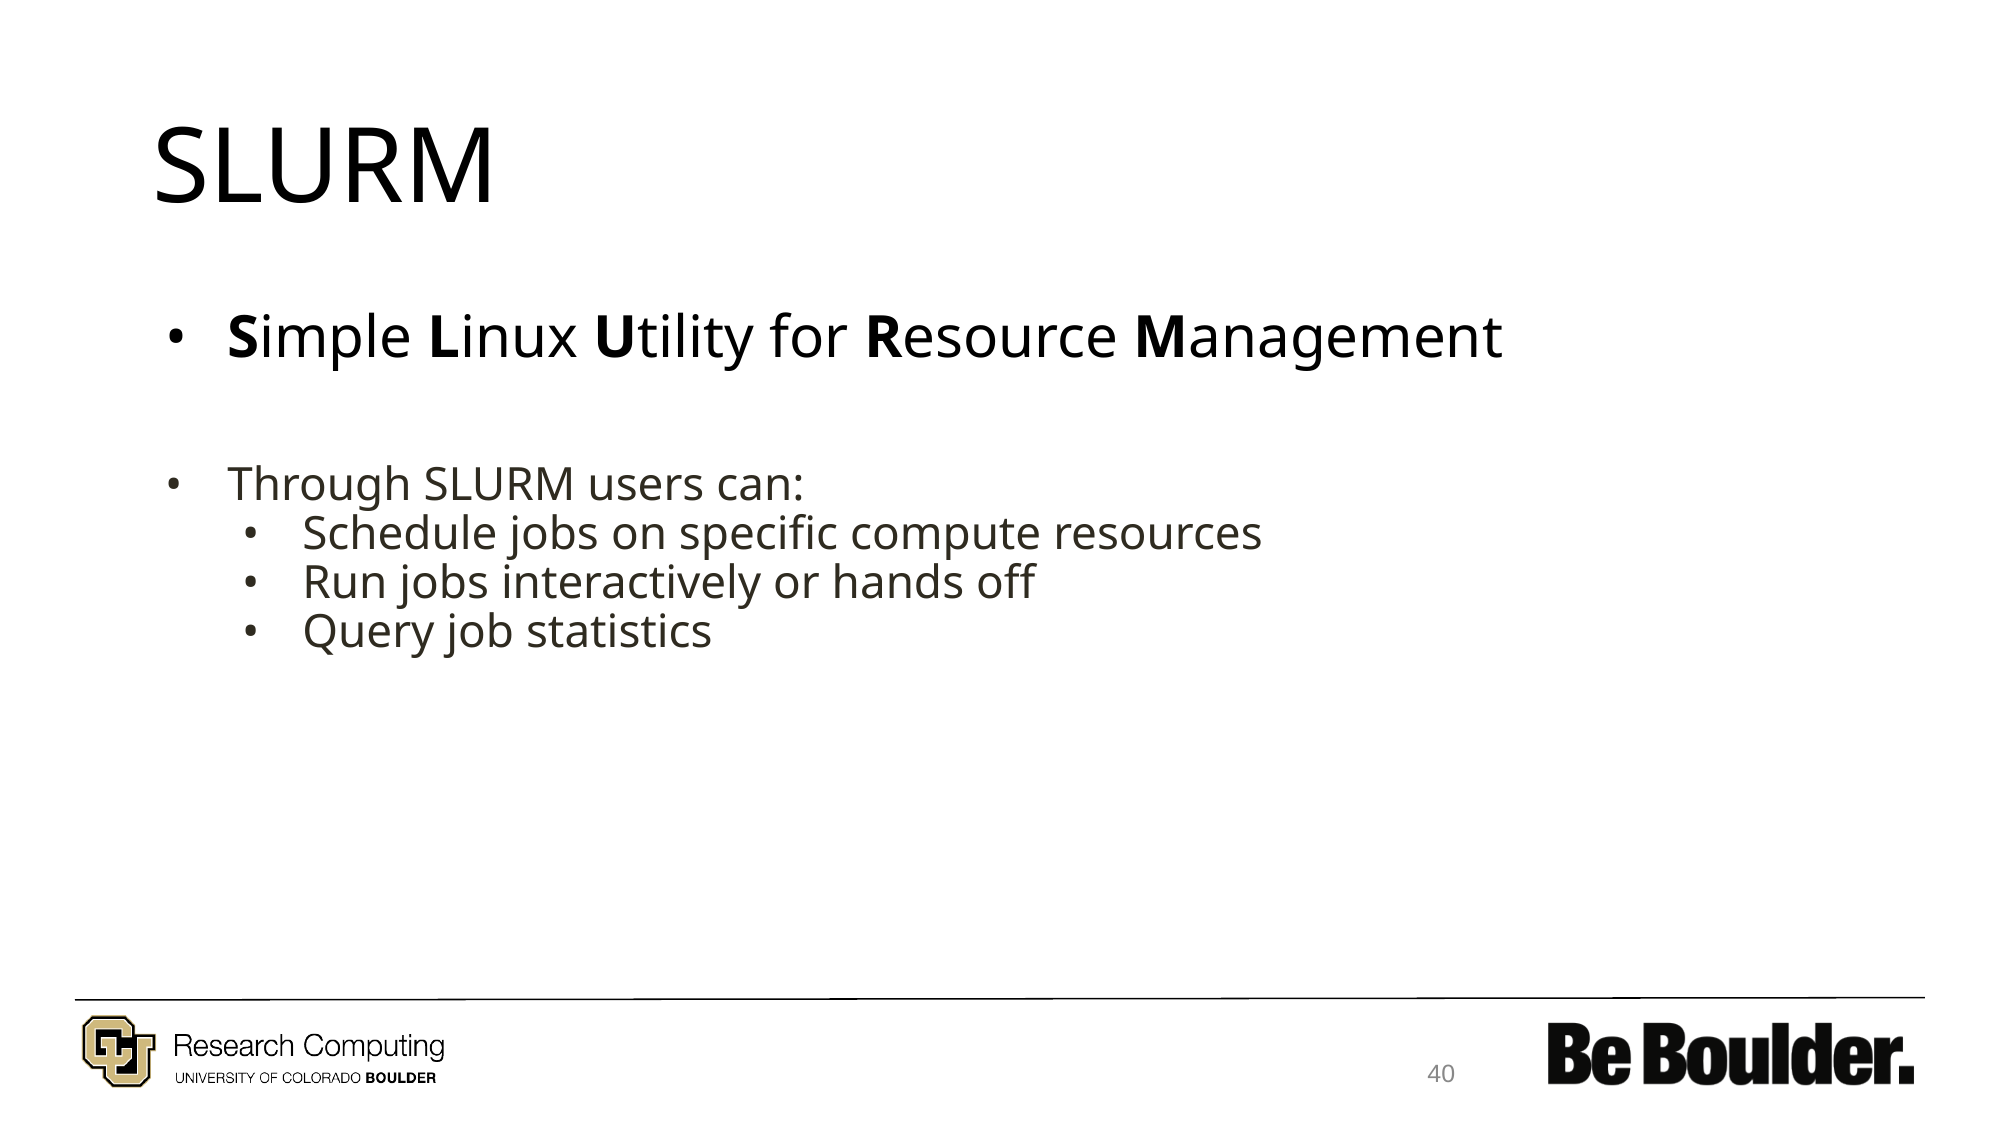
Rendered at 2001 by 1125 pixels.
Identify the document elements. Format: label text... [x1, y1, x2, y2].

picture [81, 1015, 444, 1088]
picture [1524, 1015, 1938, 1088]
slide_number 40 [1412, 1042, 1525, 1103]
list Simple Linux Utility for Resource Management Through SLURM users can: Schedule jobs on specific compute resources Run jobs interactively or hands off Query job statistics [137, 299, 1863, 983]
title SLURM [137, 59, 1863, 278]
